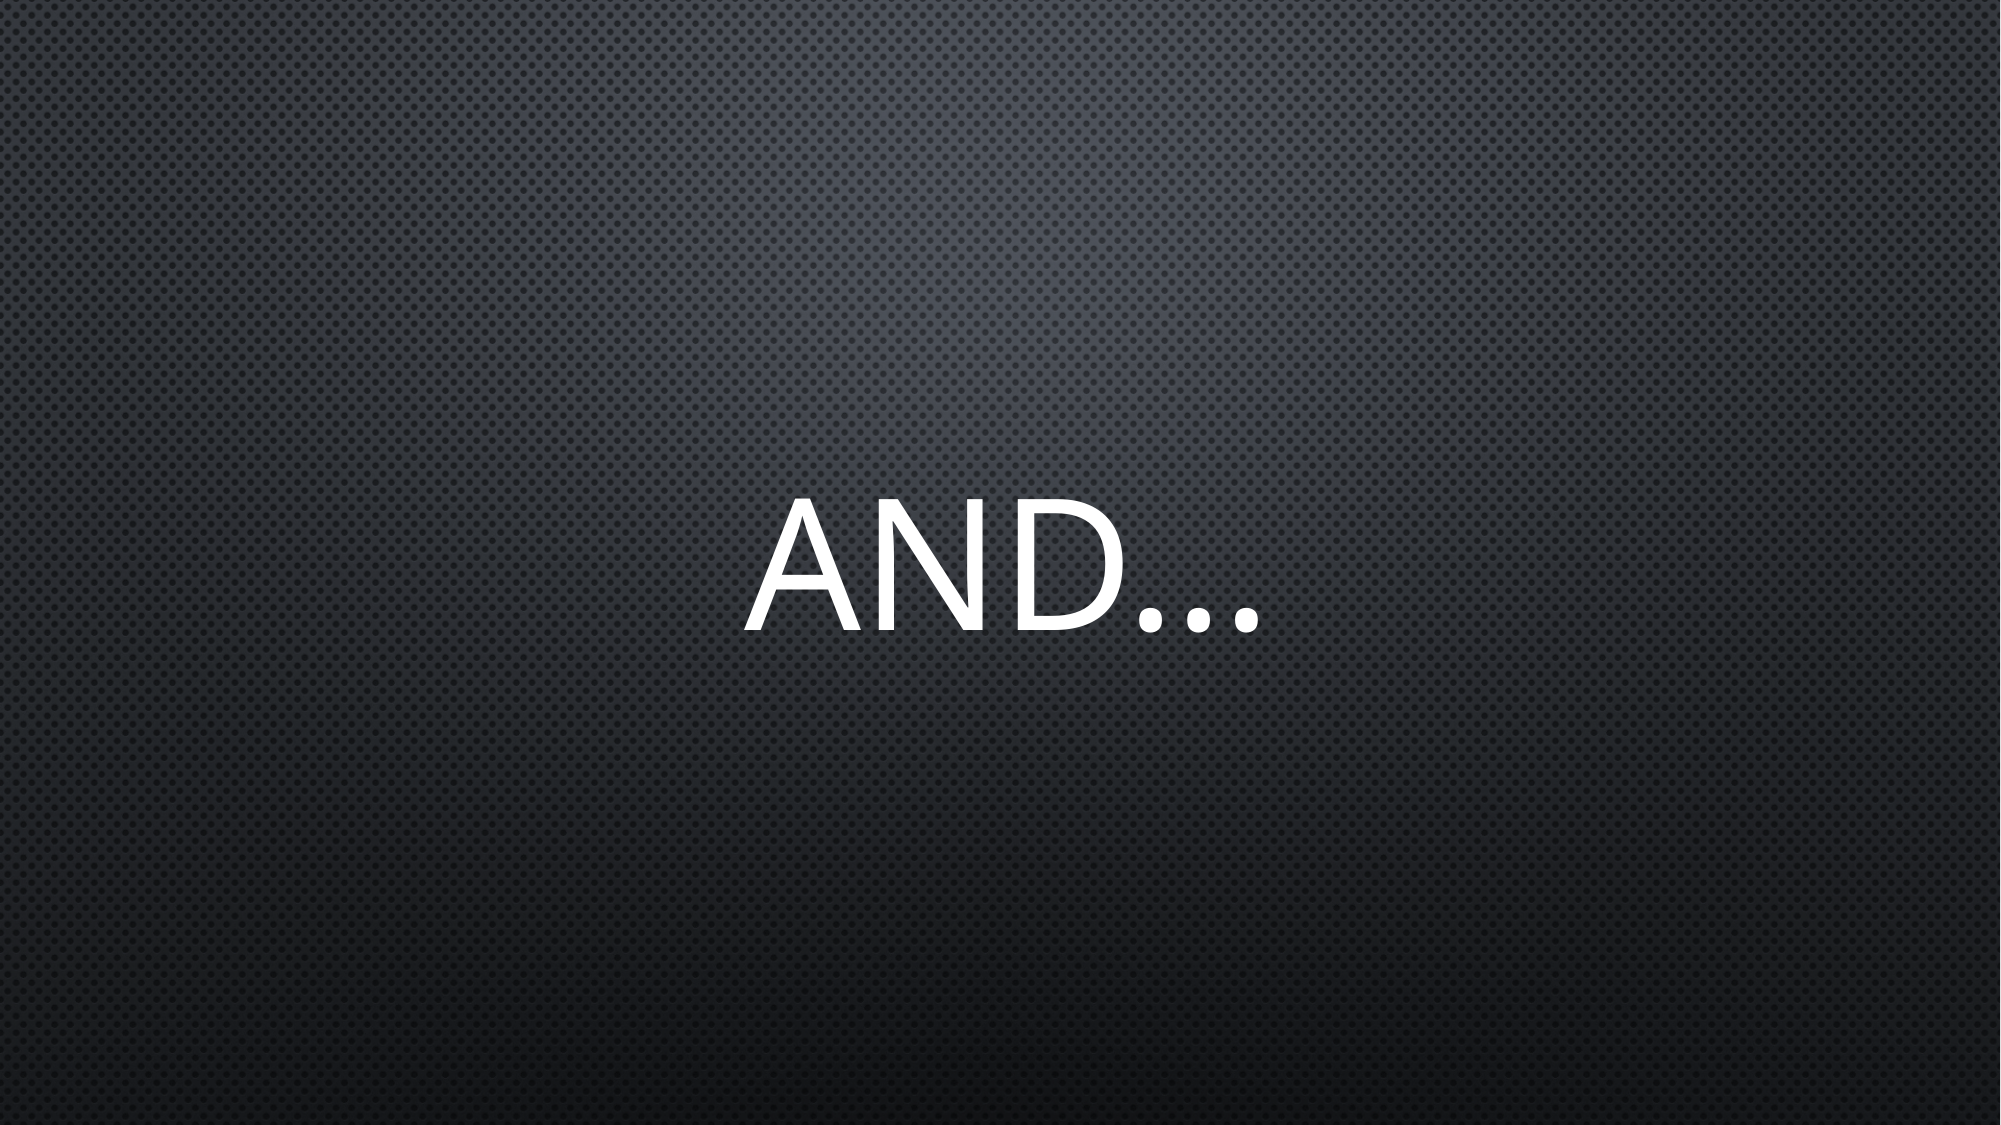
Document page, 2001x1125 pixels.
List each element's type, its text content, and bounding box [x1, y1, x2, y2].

text_box AND… [729, 440, 1288, 675]
